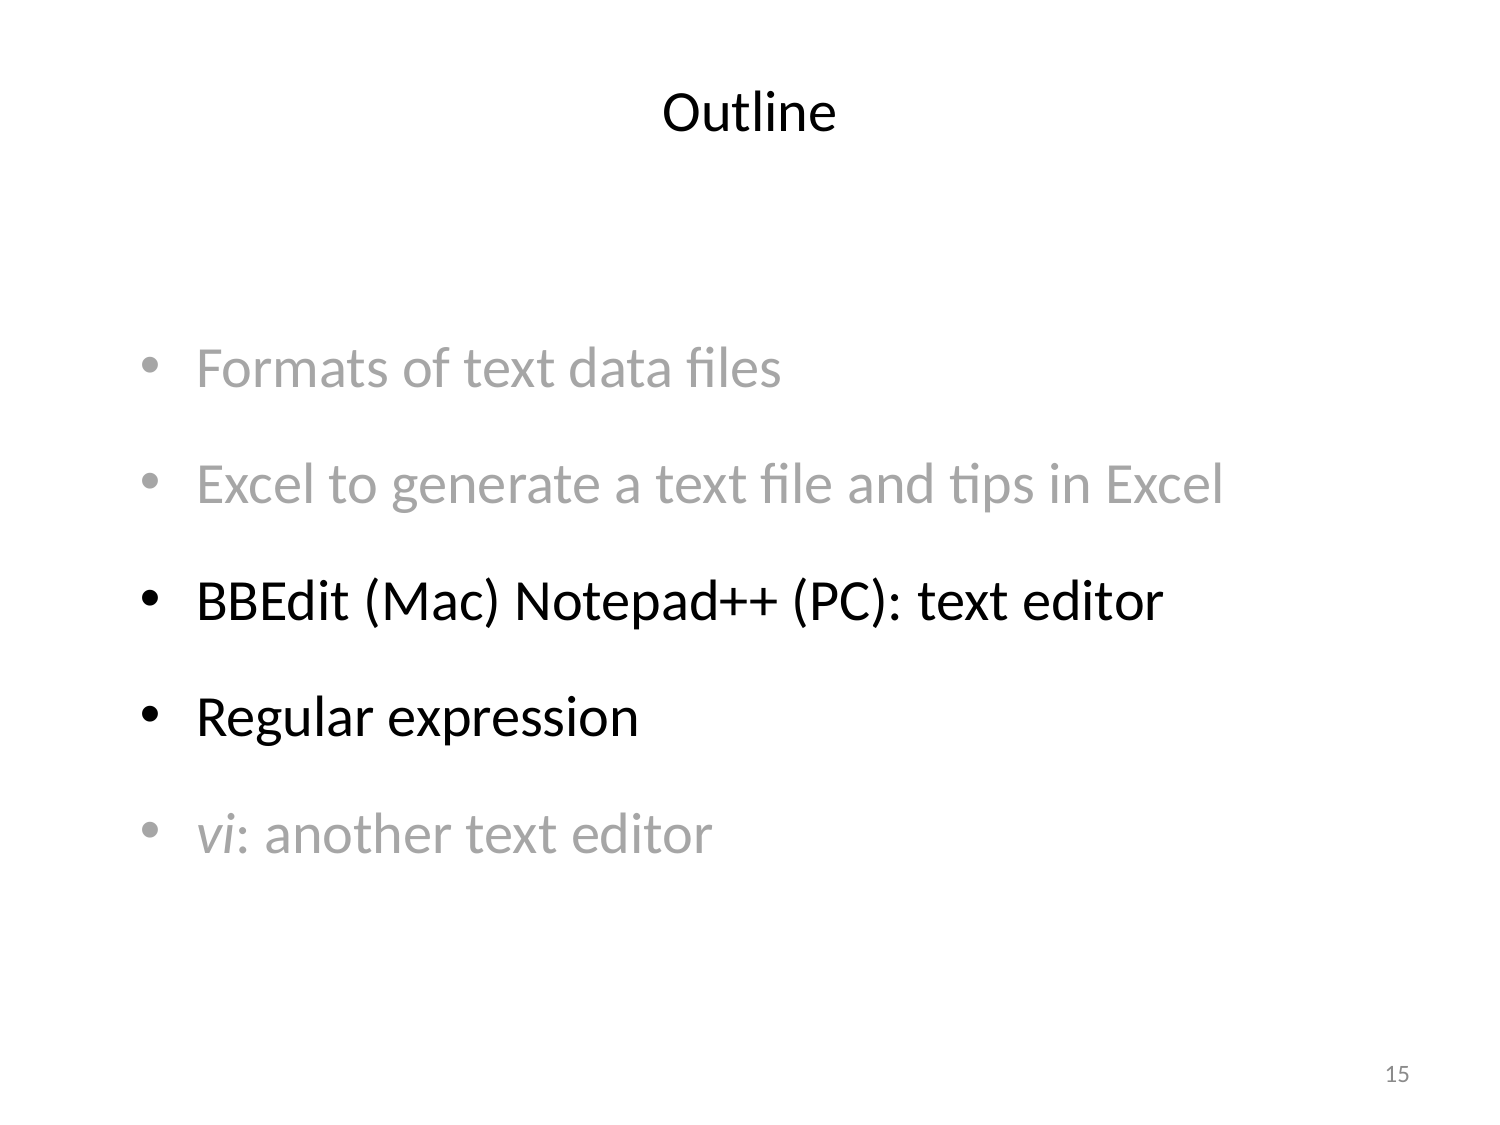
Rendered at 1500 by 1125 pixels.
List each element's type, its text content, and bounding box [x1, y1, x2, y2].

slide_number 15 [1074, 1042, 1425, 1103]
list Formats of text data files Excel to generate a text file and tips in Excel BBEdit (Mac) Notepad++ (PC): text editor Regular expression vi: another text editor [124, 286, 1425, 927]
title Outline [75, 45, 1425, 172]
